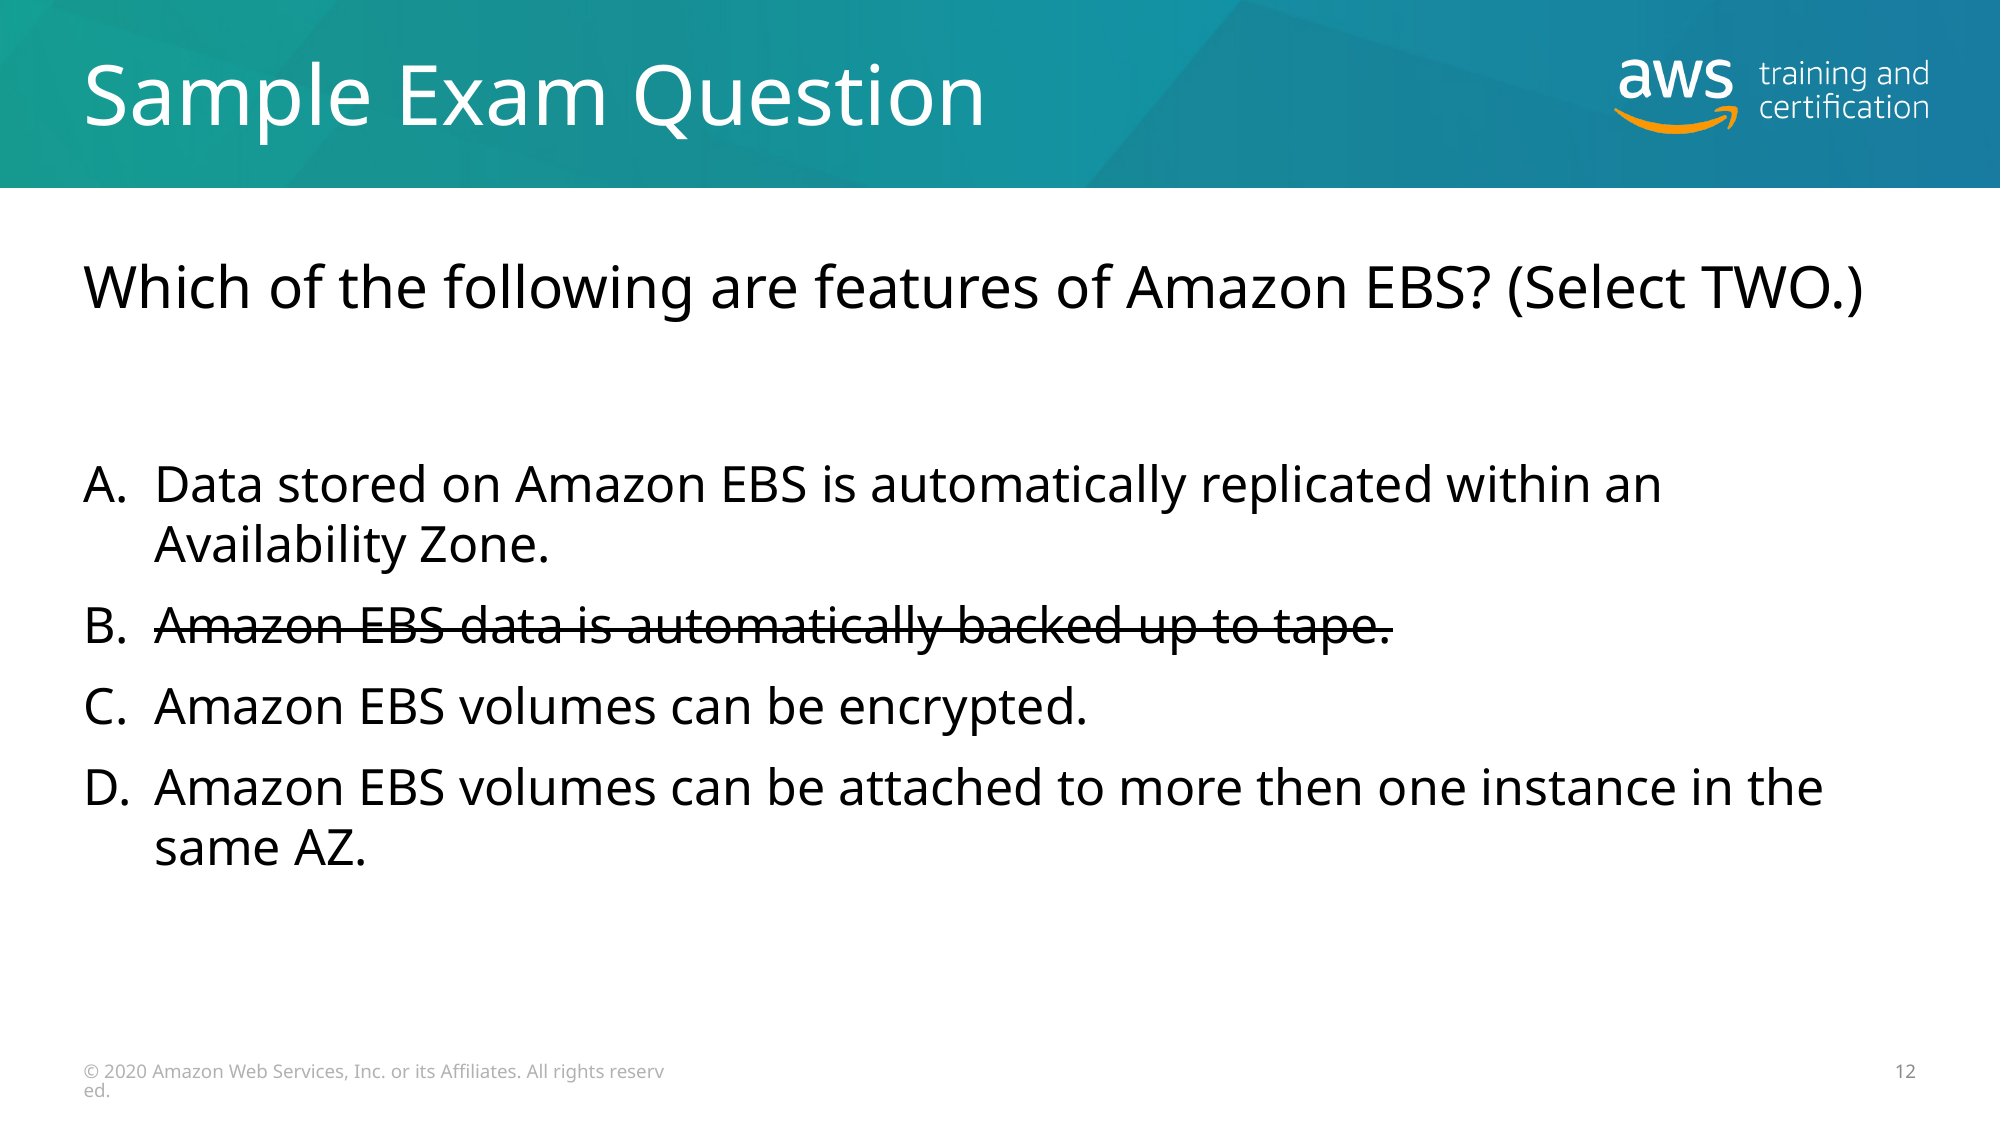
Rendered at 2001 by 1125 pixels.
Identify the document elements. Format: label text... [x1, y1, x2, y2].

picture [0, 0, 2000, 188]
slide_number 12 [1481, 1042, 1932, 1103]
footer © 2020 Amazon Web Services, Inc. or its Affiliates. All rights reserved. [68, 1042, 682, 1103]
list Which of the following are features of Amazon EBS? (Select TWO.) Data stored on Amazon EBS is automatically replicated within an Availability Zone. Amazon EBS data is automatically backed up to tape. Amazon EBS volumes can be encrypted. Amazon EBS volumes can be attached to more then one instance in the same AZ. [68, 250, 1932, 1014]
title Sample Exam Question [68, 59, 1551, 138]
